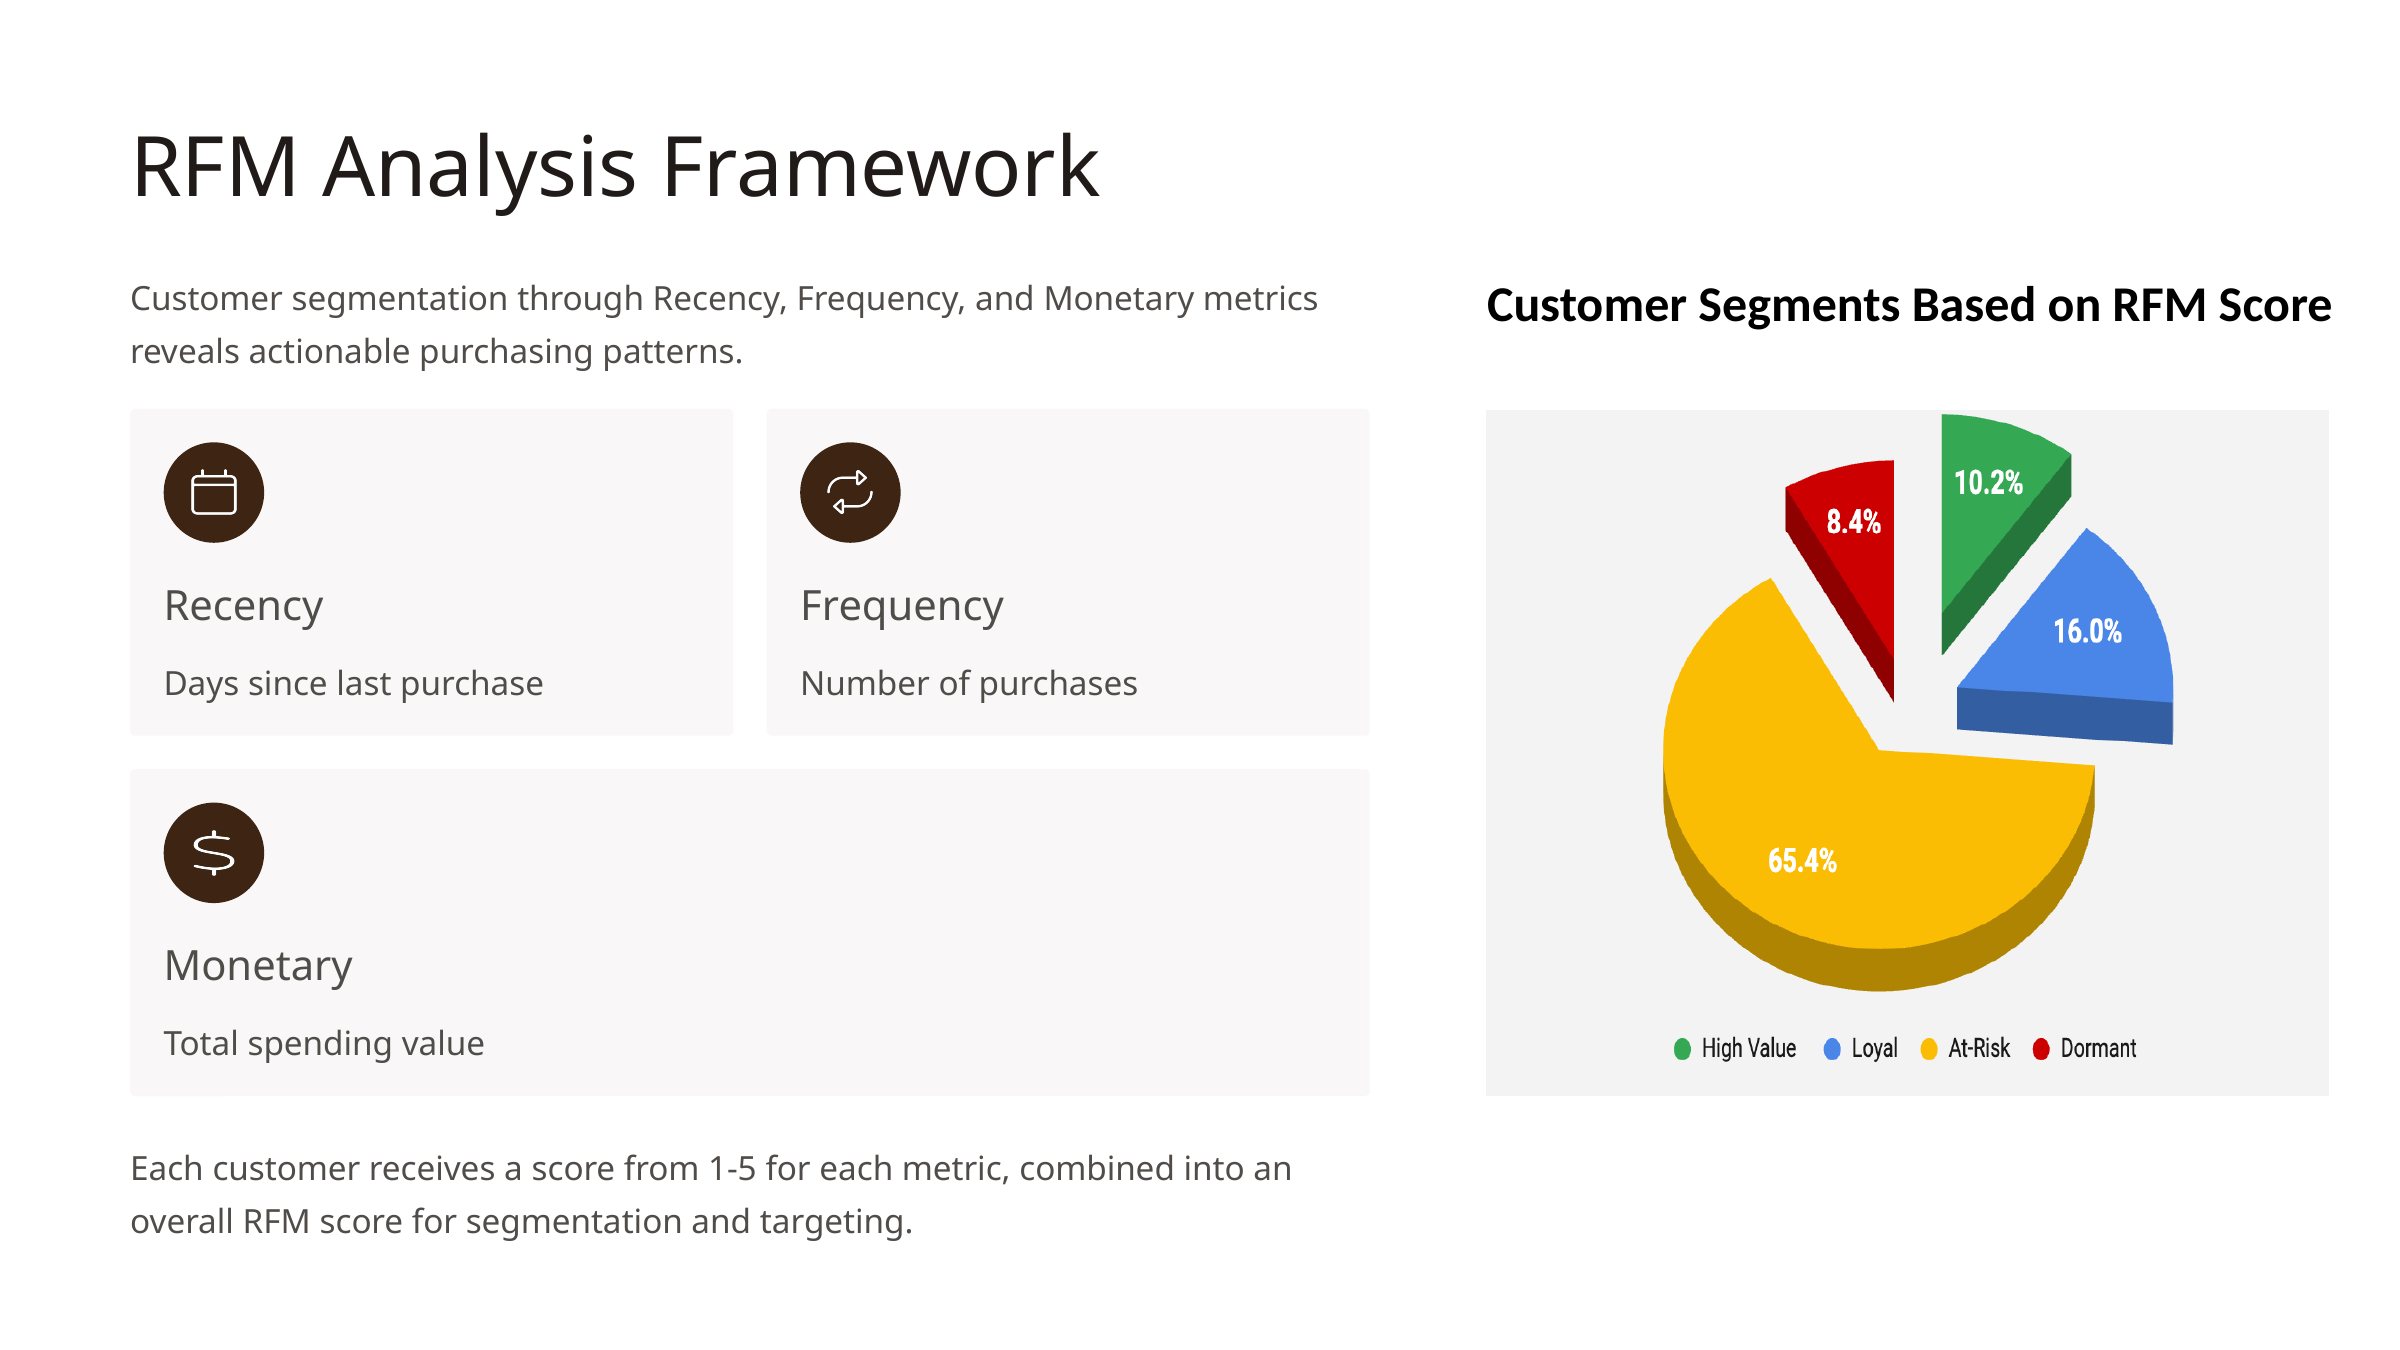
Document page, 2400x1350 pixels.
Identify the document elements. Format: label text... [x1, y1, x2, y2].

text_box [130, 769, 1370, 1097]
text_box Total spending value [163, 1008, 1337, 1063]
text_box Days since last purchase [163, 648, 700, 703]
text_box Recency [163, 576, 583, 629]
text_box Customer Segments Based on RFM Score [1472, 263, 2349, 399]
text_box Each customer receives a score from 1-5 for each metric, combined into an overall RFM score for segmentation and targeting. [130, 1133, 1370, 1241]
text_box [800, 442, 901, 543]
text_box Monetary [163, 936, 583, 989]
text_box Frequency [800, 576, 1219, 629]
text_box [130, 408, 734, 736]
picture [1486, 410, 2329, 1096]
picture [191, 830, 237, 876]
text_box RFM Analysis Framework [130, 109, 1178, 214]
text_box [163, 802, 265, 904]
picture [191, 469, 237, 516]
text_box Customer segmentation through Recency, Frequency, and Monetary metrics reveals actionable purchasing patterns. [130, 263, 1370, 372]
picture [827, 469, 873, 516]
text_box [766, 408, 1370, 736]
text_box [163, 442, 265, 543]
text_box Number of purchases [800, 648, 1337, 703]
